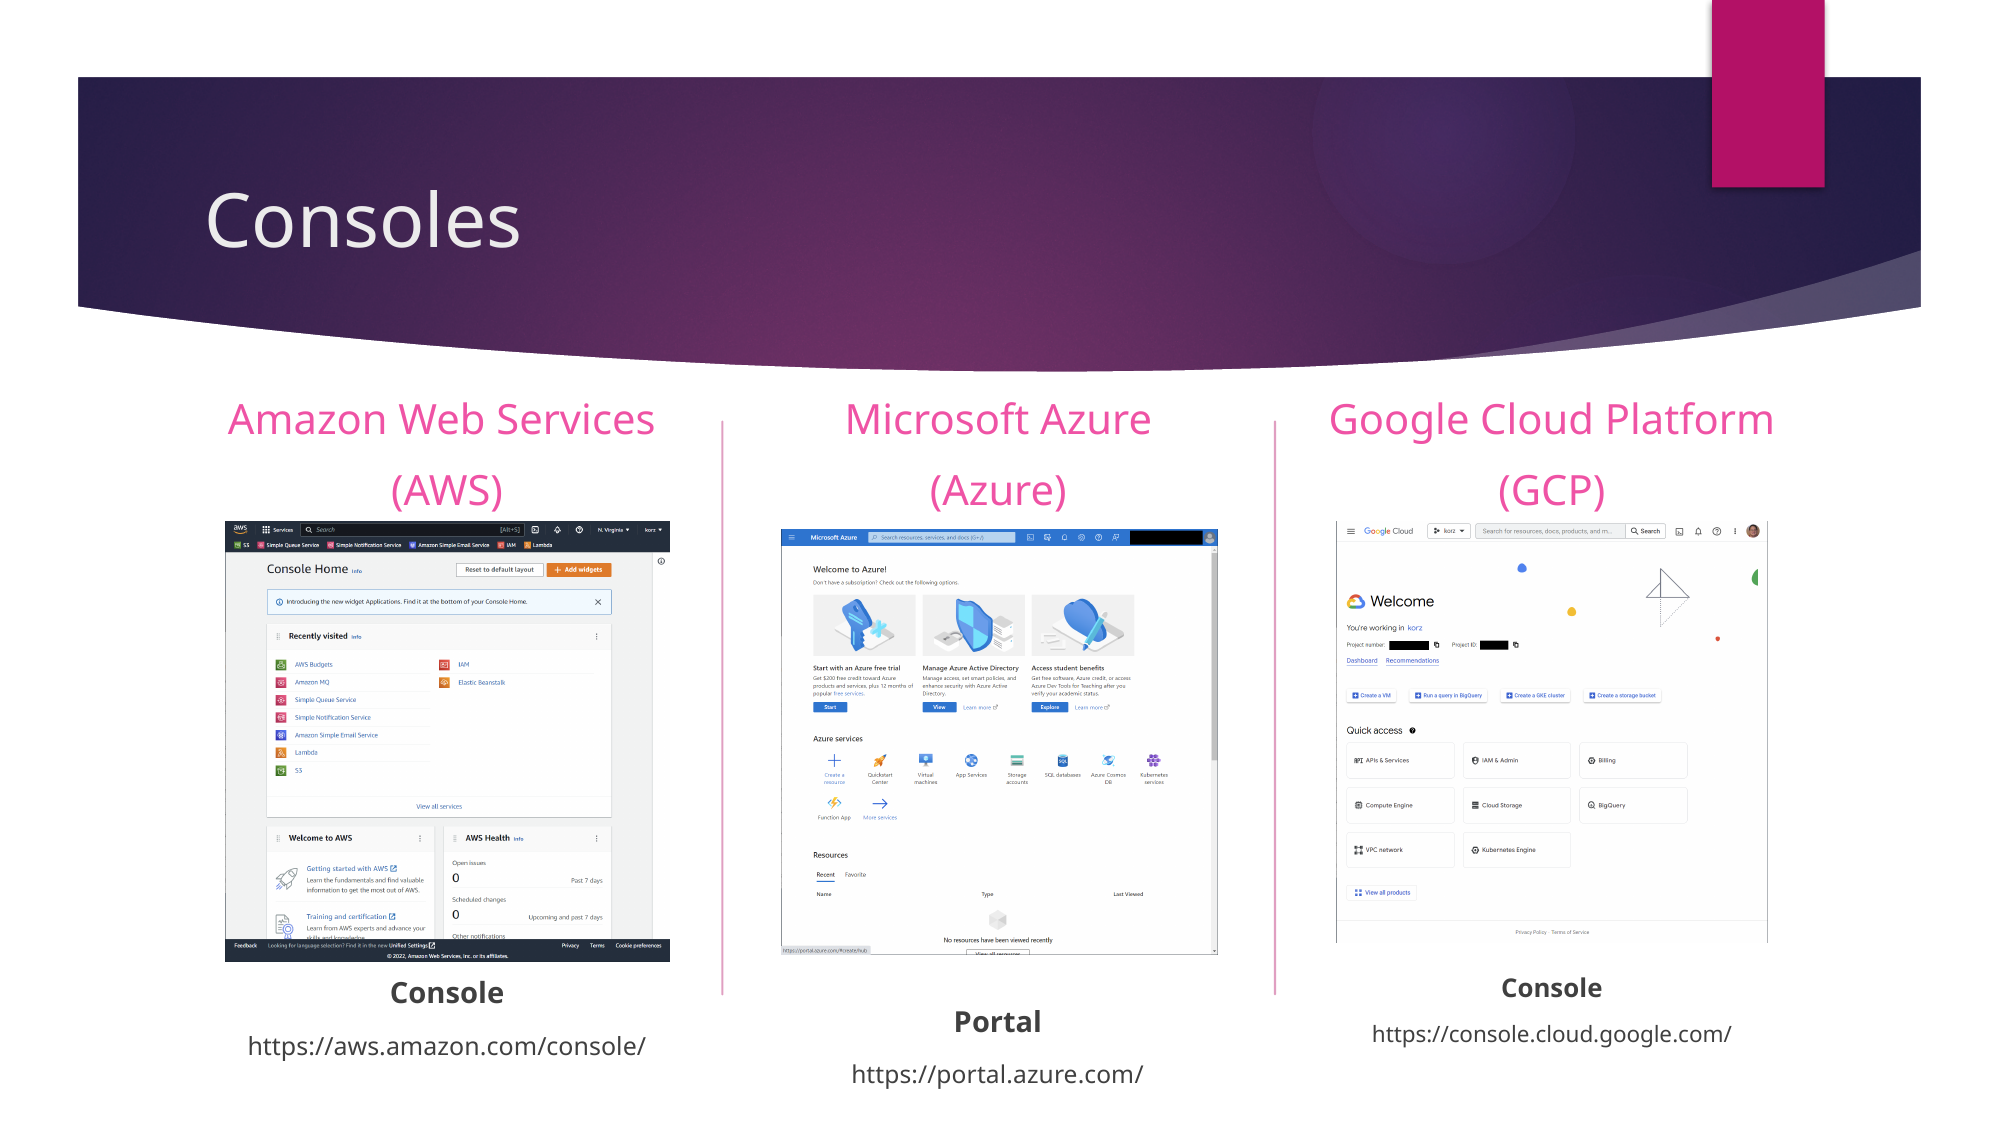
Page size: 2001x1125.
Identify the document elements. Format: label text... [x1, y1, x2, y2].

picture [1335, 521, 1769, 943]
list Google Cloud Platform (GCP) [1293, 427, 1810, 522]
title Consoles [189, 159, 1638, 276]
list Console https://aws.amazon.com/console/ [189, 631, 705, 1099]
list Amazon Web Services (AWS) [189, 427, 705, 522]
list Microsoft Azure (Azure) [740, 427, 1257, 522]
picture [224, 521, 670, 963]
picture [781, 528, 1219, 955]
list Console https://console.cloud.google.com/ [1294, 592, 1810, 1060]
list Portal https://portal.azure.com/ [739, 552, 1256, 1099]
